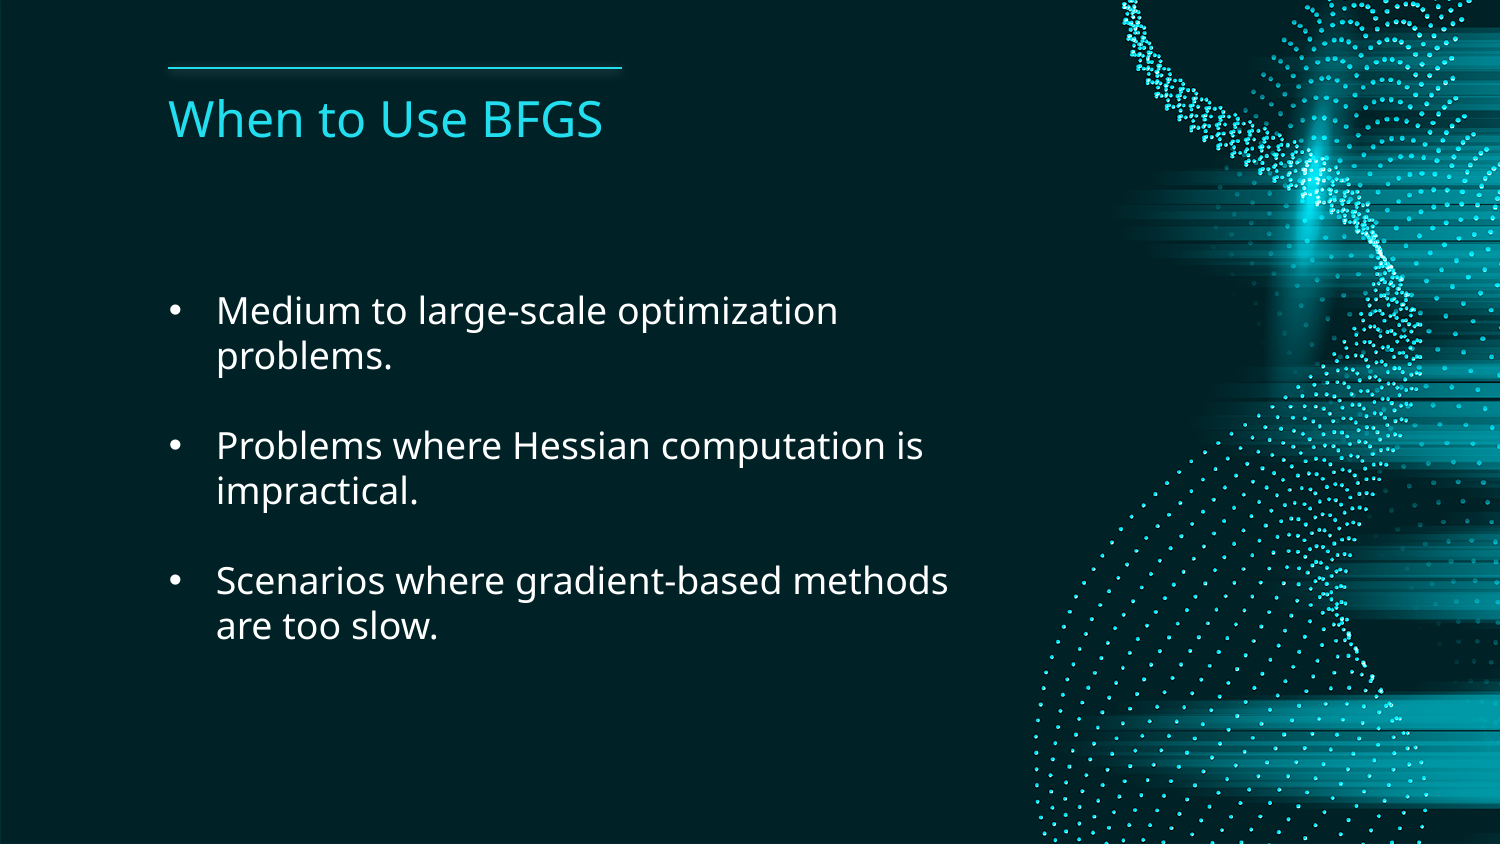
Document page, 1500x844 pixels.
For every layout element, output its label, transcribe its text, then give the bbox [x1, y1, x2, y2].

list Medium to large-scale optimization problems. Problems where Hessian computation is impractical. Scenarios where gradient-based methods are too slow. [153, 272, 966, 726]
title When to Use BFGS [153, 72, 914, 228]
picture [0, 0, 1500, 844]
